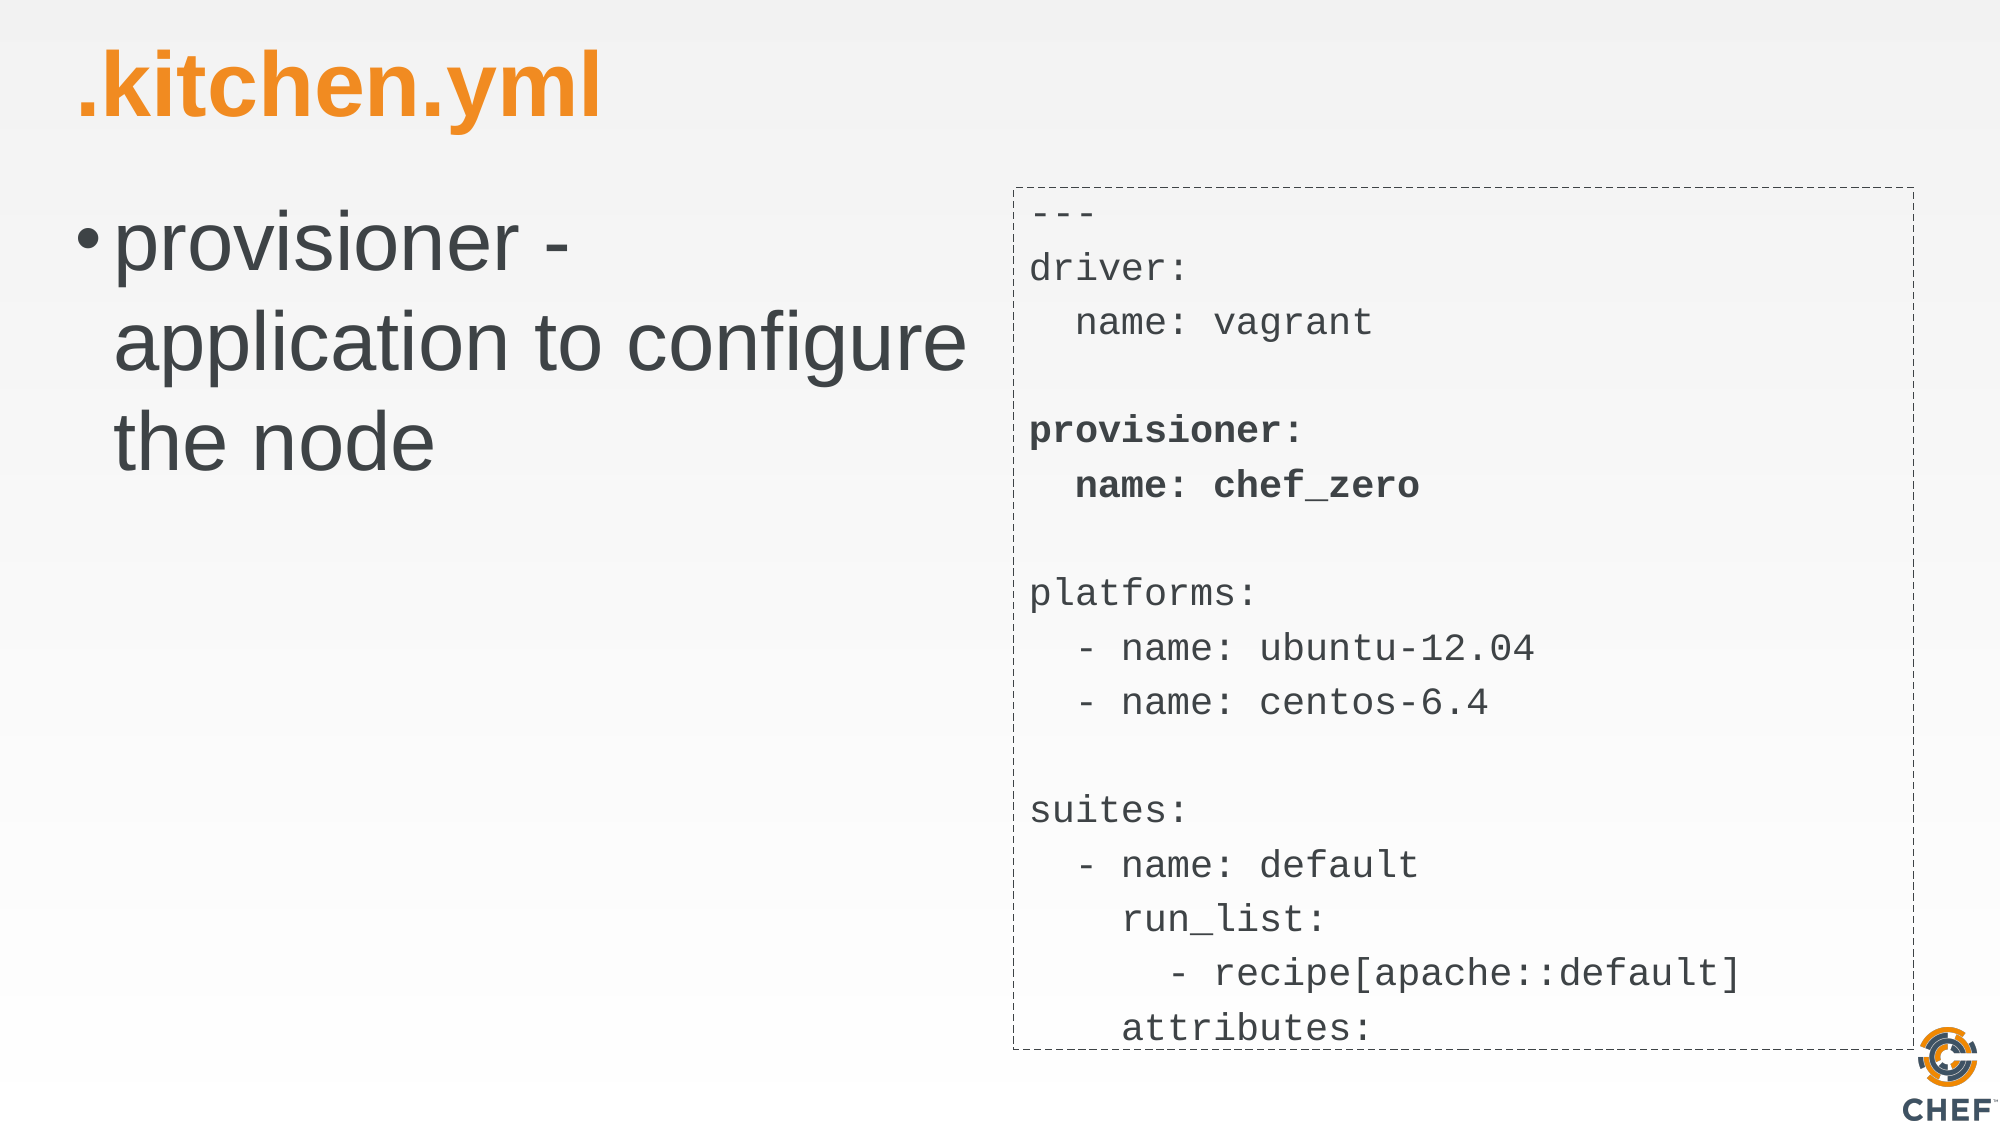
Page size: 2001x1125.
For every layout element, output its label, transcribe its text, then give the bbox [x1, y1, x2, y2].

list provisioner - application to configure the node [75, 187, 975, 1050]
picture [1903, 1027, 1998, 1121]
title .kitchen.yml [75, 37, 1913, 140]
list --- driver: name: vagrant provisioner: name: chef_zero platforms: - name: ubuntu-12.04 - name: centos-6.4 suites: - name: default run_list: - recipe[apache::default] attributes: [1013, 187, 1914, 1050]
